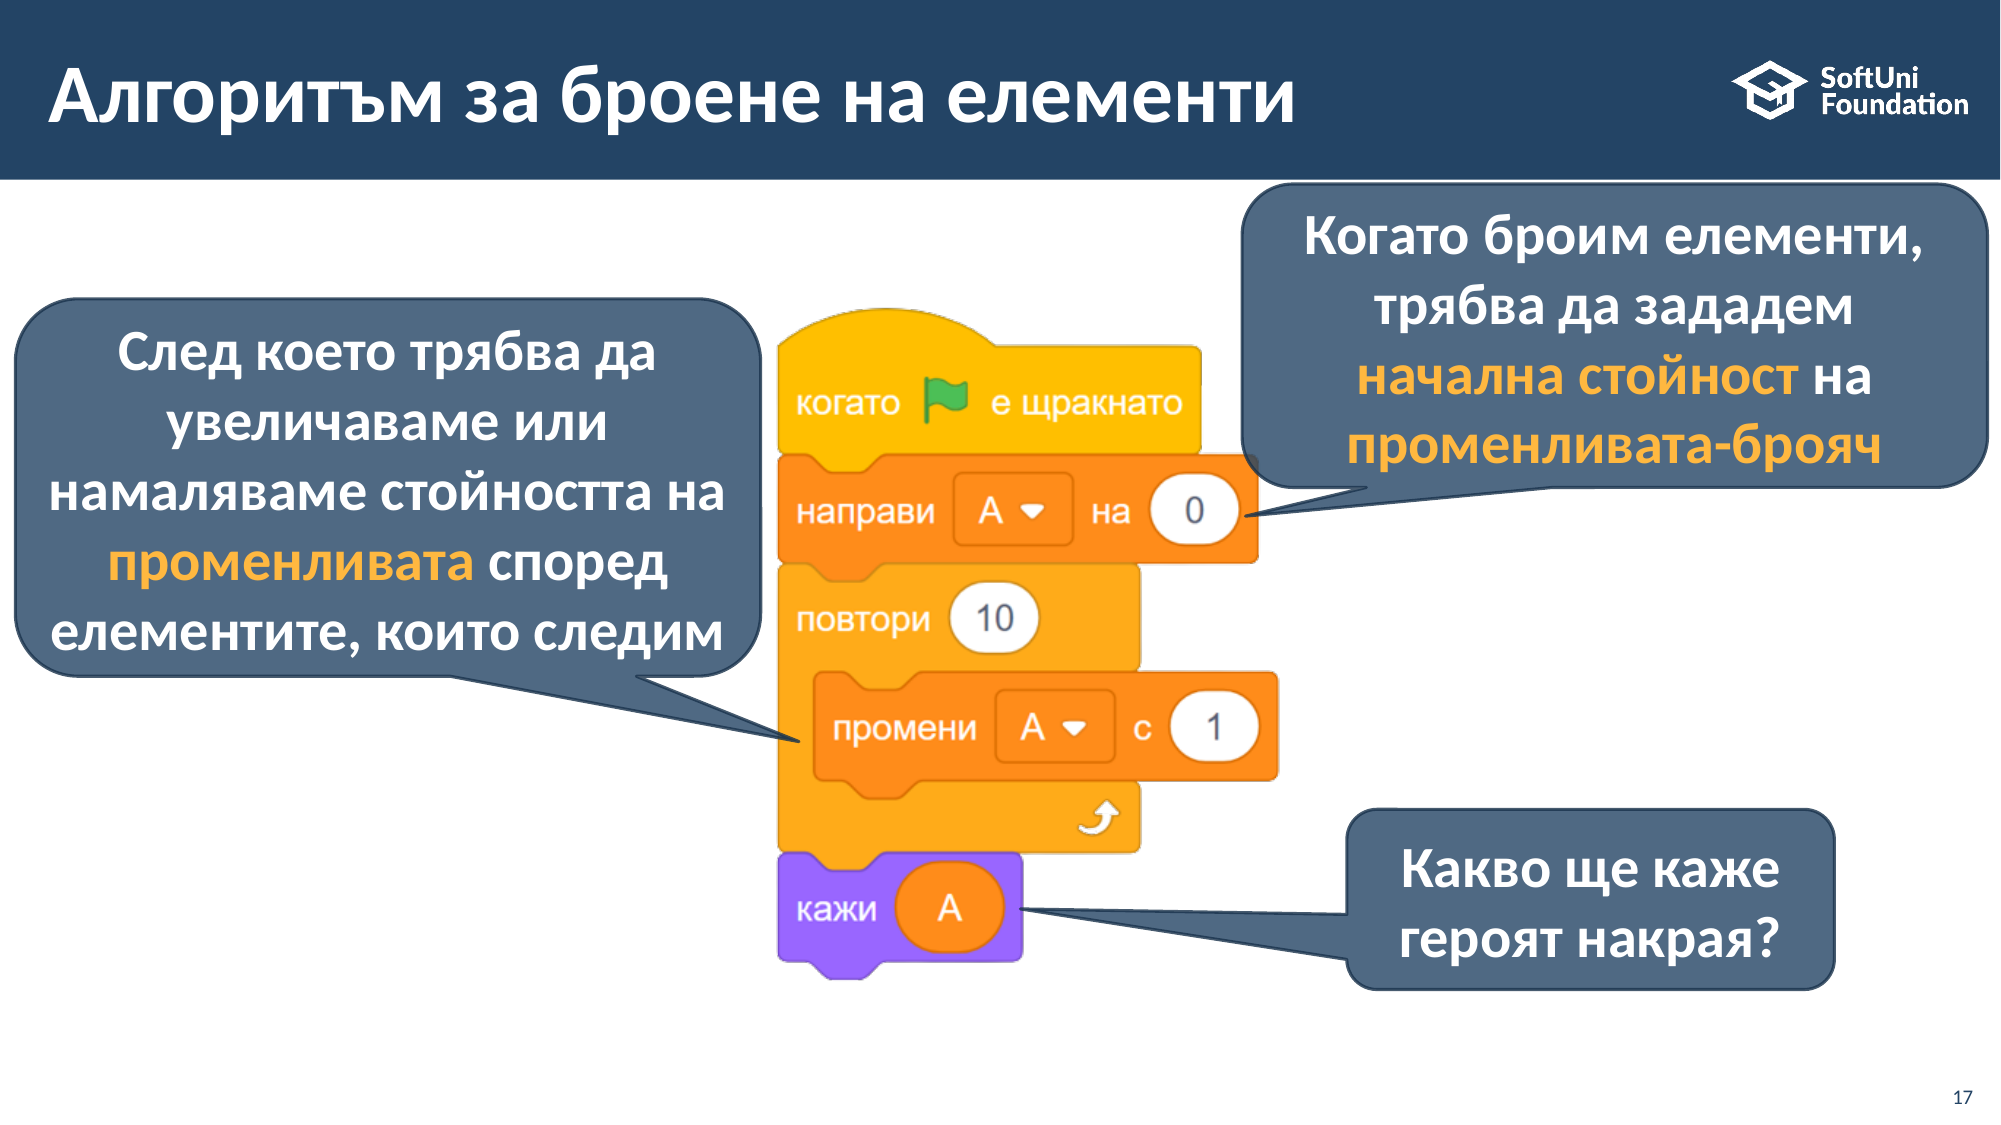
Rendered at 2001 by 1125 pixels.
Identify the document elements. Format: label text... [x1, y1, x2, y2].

picture [1731, 60, 1968, 120]
slide_number 17 [1927, 1067, 1989, 1117]
text_box След което трябва да увеличаваме или намаляваме стойността на променливата според елементите, които следим [13, 296, 655, 717]
picture [660, 208, 1297, 1046]
text_box Когато броим елементи, трябва да зададем начална стойност на променливата-брояч [1247, 181, 1990, 514]
title Алгоритъм за броене на елементи [31, 16, 1716, 162]
text_box Какво ще каже героят накрая? [1301, 807, 1837, 992]
